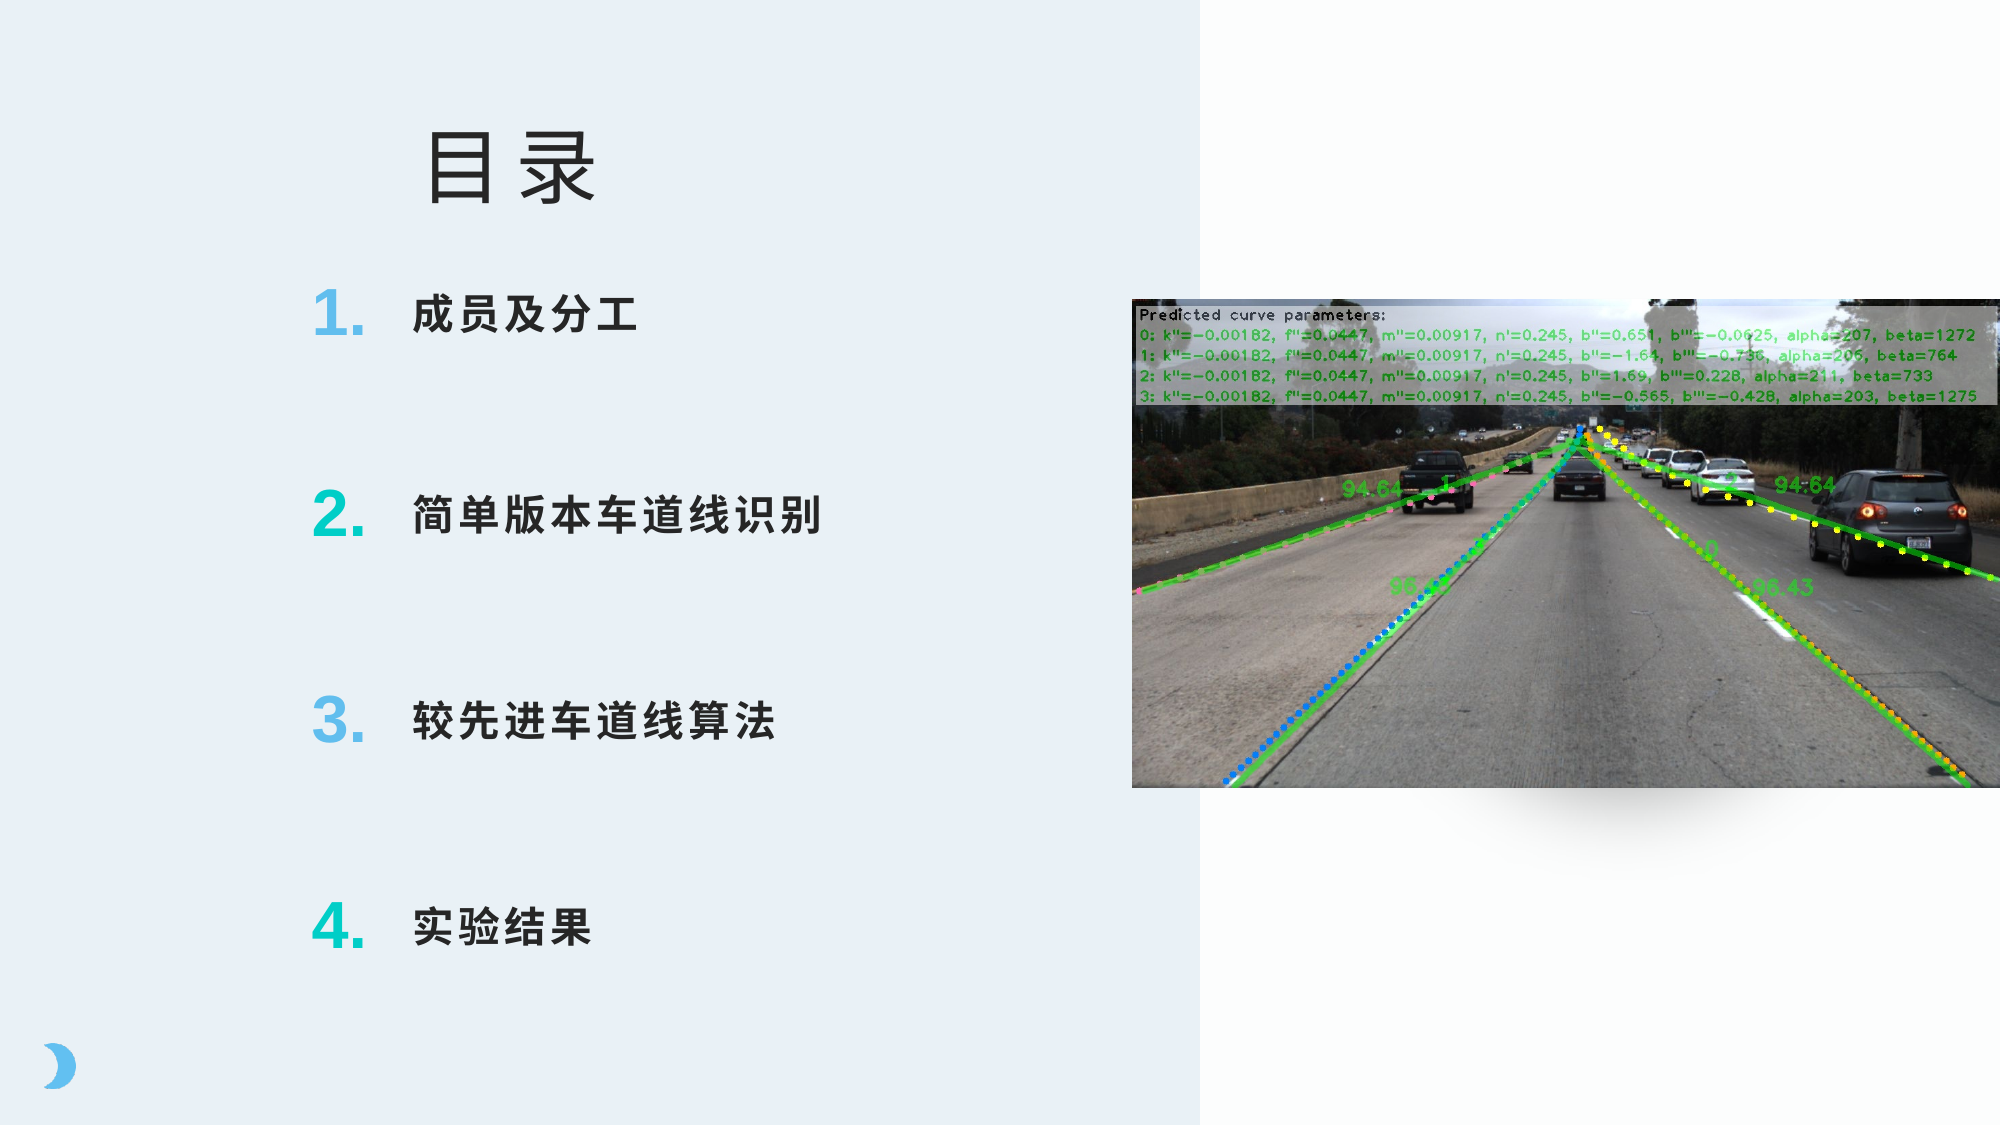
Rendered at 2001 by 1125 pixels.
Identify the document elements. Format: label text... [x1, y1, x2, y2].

text_box 4. [289, 874, 390, 970]
text_box 2. [289, 462, 390, 559]
picture [0, 1007, 119, 1125]
text_box 简单版本车道线识别 [397, 438, 911, 582]
picture [1132, 211, 2000, 914]
text_box 3. [289, 668, 390, 764]
text_box 成员及分工 [397, 237, 911, 381]
text_box 较先进车道线算法 [397, 644, 911, 788]
text_box 实验结果 [397, 850, 911, 994]
text_box 目录 [404, 98, 690, 215]
text_box 1. [289, 261, 390, 357]
